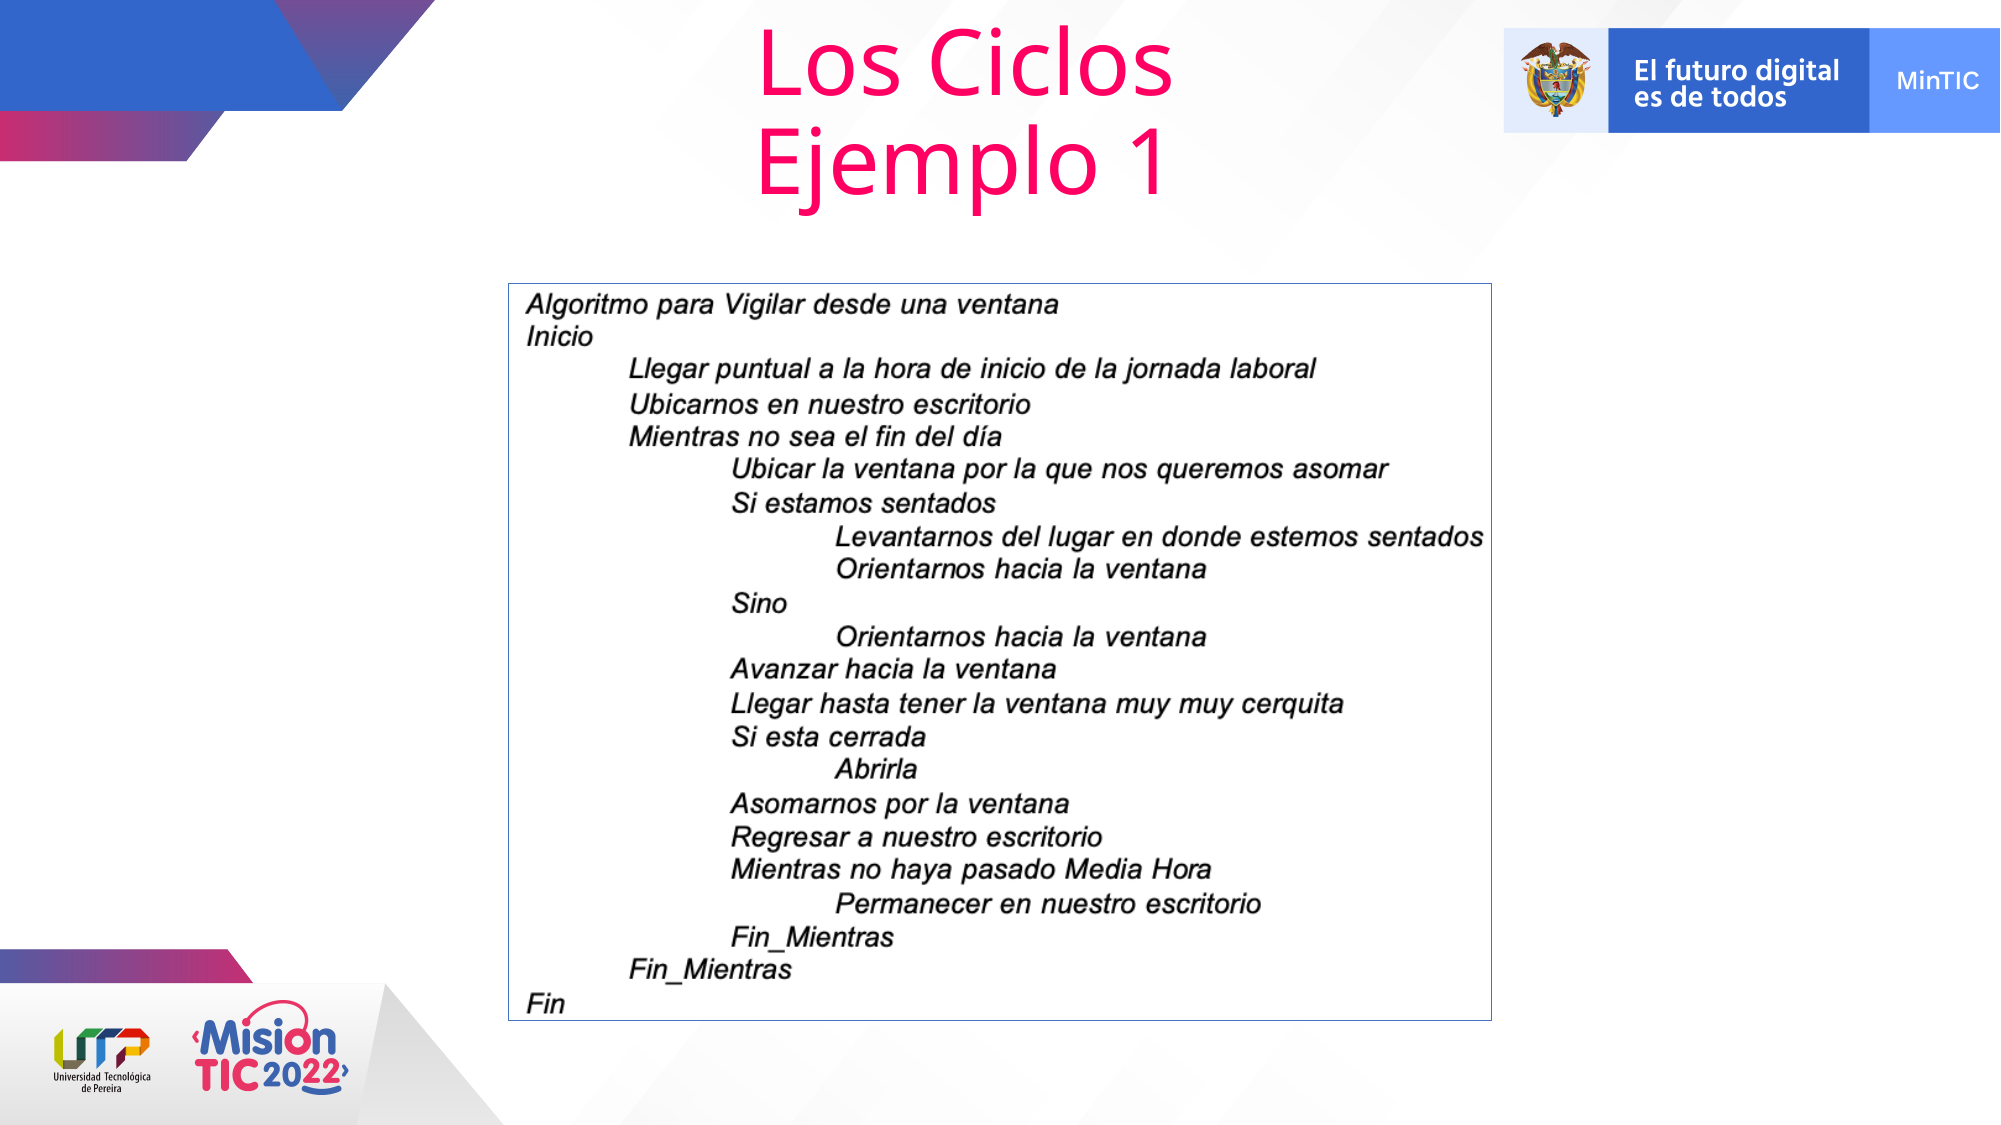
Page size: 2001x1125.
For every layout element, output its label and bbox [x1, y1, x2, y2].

picture [0, 0, 2000, 1125]
list [508, 283, 1492, 1021]
